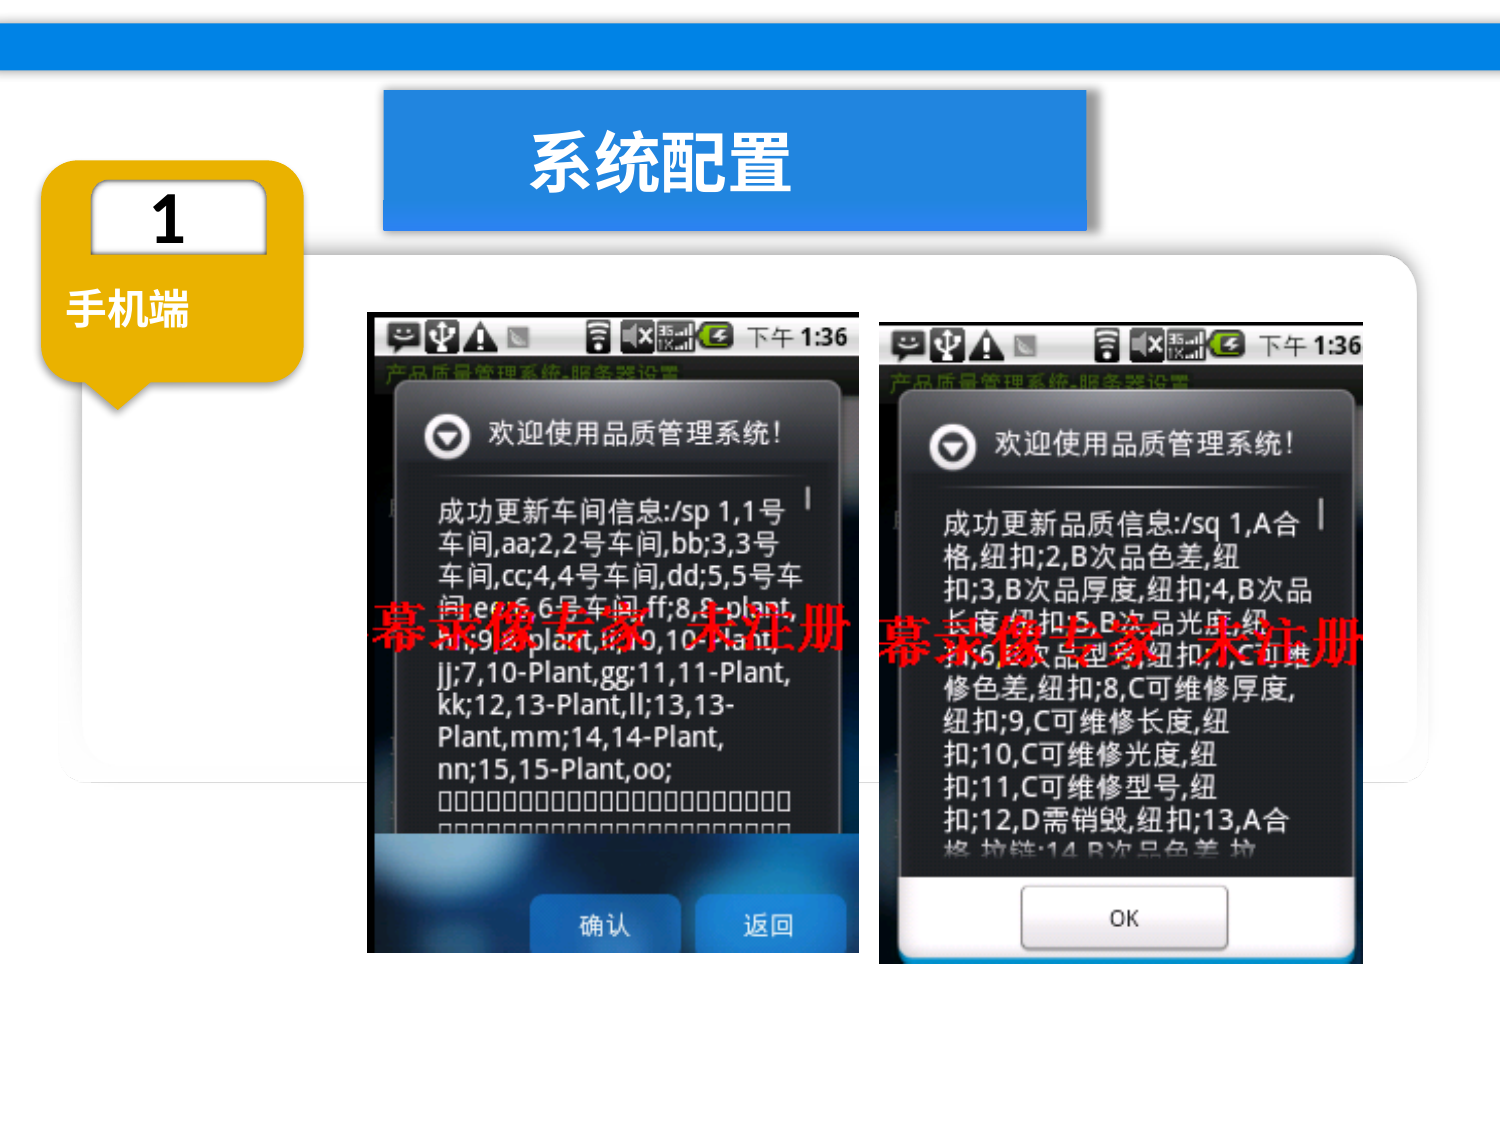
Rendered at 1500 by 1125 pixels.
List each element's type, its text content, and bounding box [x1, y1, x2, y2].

text_box [382, 89, 1088, 218]
text_box 系统配置 [466, 113, 999, 209]
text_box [40, 160, 333, 383]
picture [52, 219, 1446, 964]
text_box [0, 22, 1500, 72]
